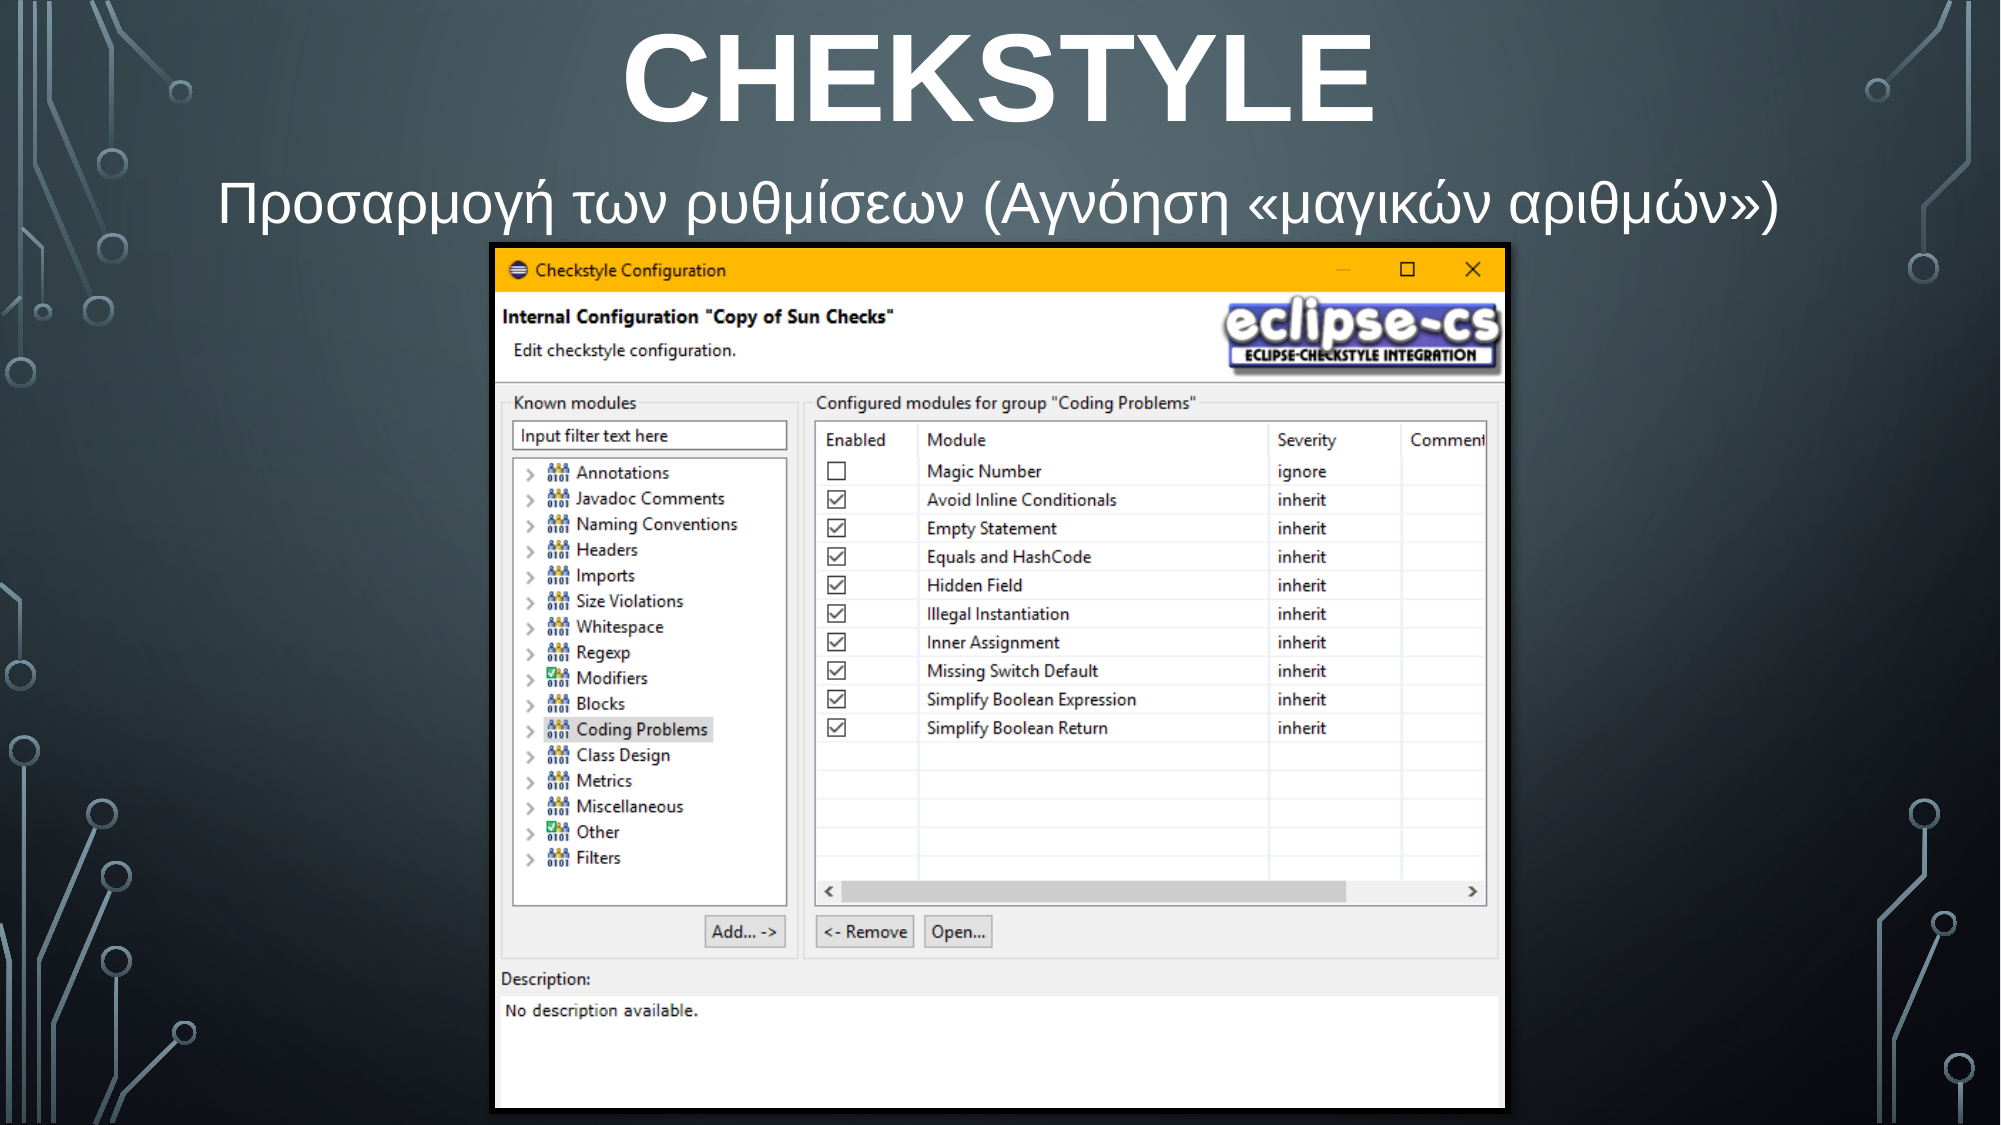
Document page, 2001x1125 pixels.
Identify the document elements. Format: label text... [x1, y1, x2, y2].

text_box Προσαρμογή των ρυθμίσεων (Αγνόηση «μαγικών αριθμών») [0, 157, 2000, 243]
title chekstyle [0, 0, 2000, 157]
picture [494, 247, 1506, 1108]
